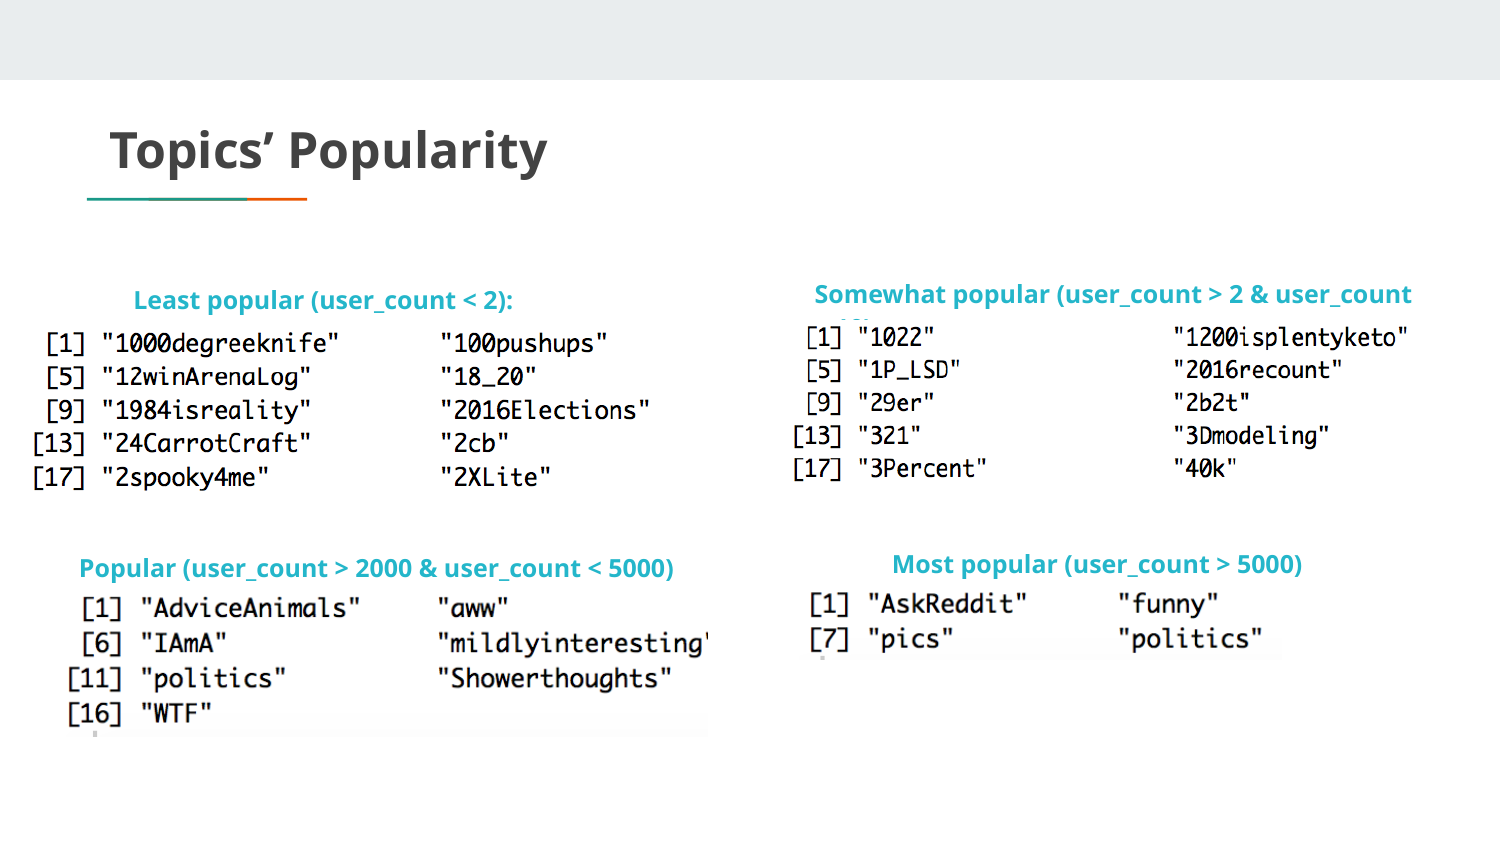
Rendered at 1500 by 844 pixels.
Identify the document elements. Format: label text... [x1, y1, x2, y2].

picture [59, 584, 708, 737]
title Topics’ Popularity [94, 103, 1356, 192]
list Popular (user_count > 2000 & user_count < 5000) [63, 533, 703, 582]
list Least popular (user_count < 2): [0, 265, 598, 312]
list Somewhat popular (user_count > 2 & user_count < 10): [799, 258, 1439, 339]
picture [799, 583, 1282, 661]
picture [766, 320, 1415, 486]
picture [0, 314, 661, 491]
list Most popular (user_count > 5000) [876, 528, 1373, 638]
